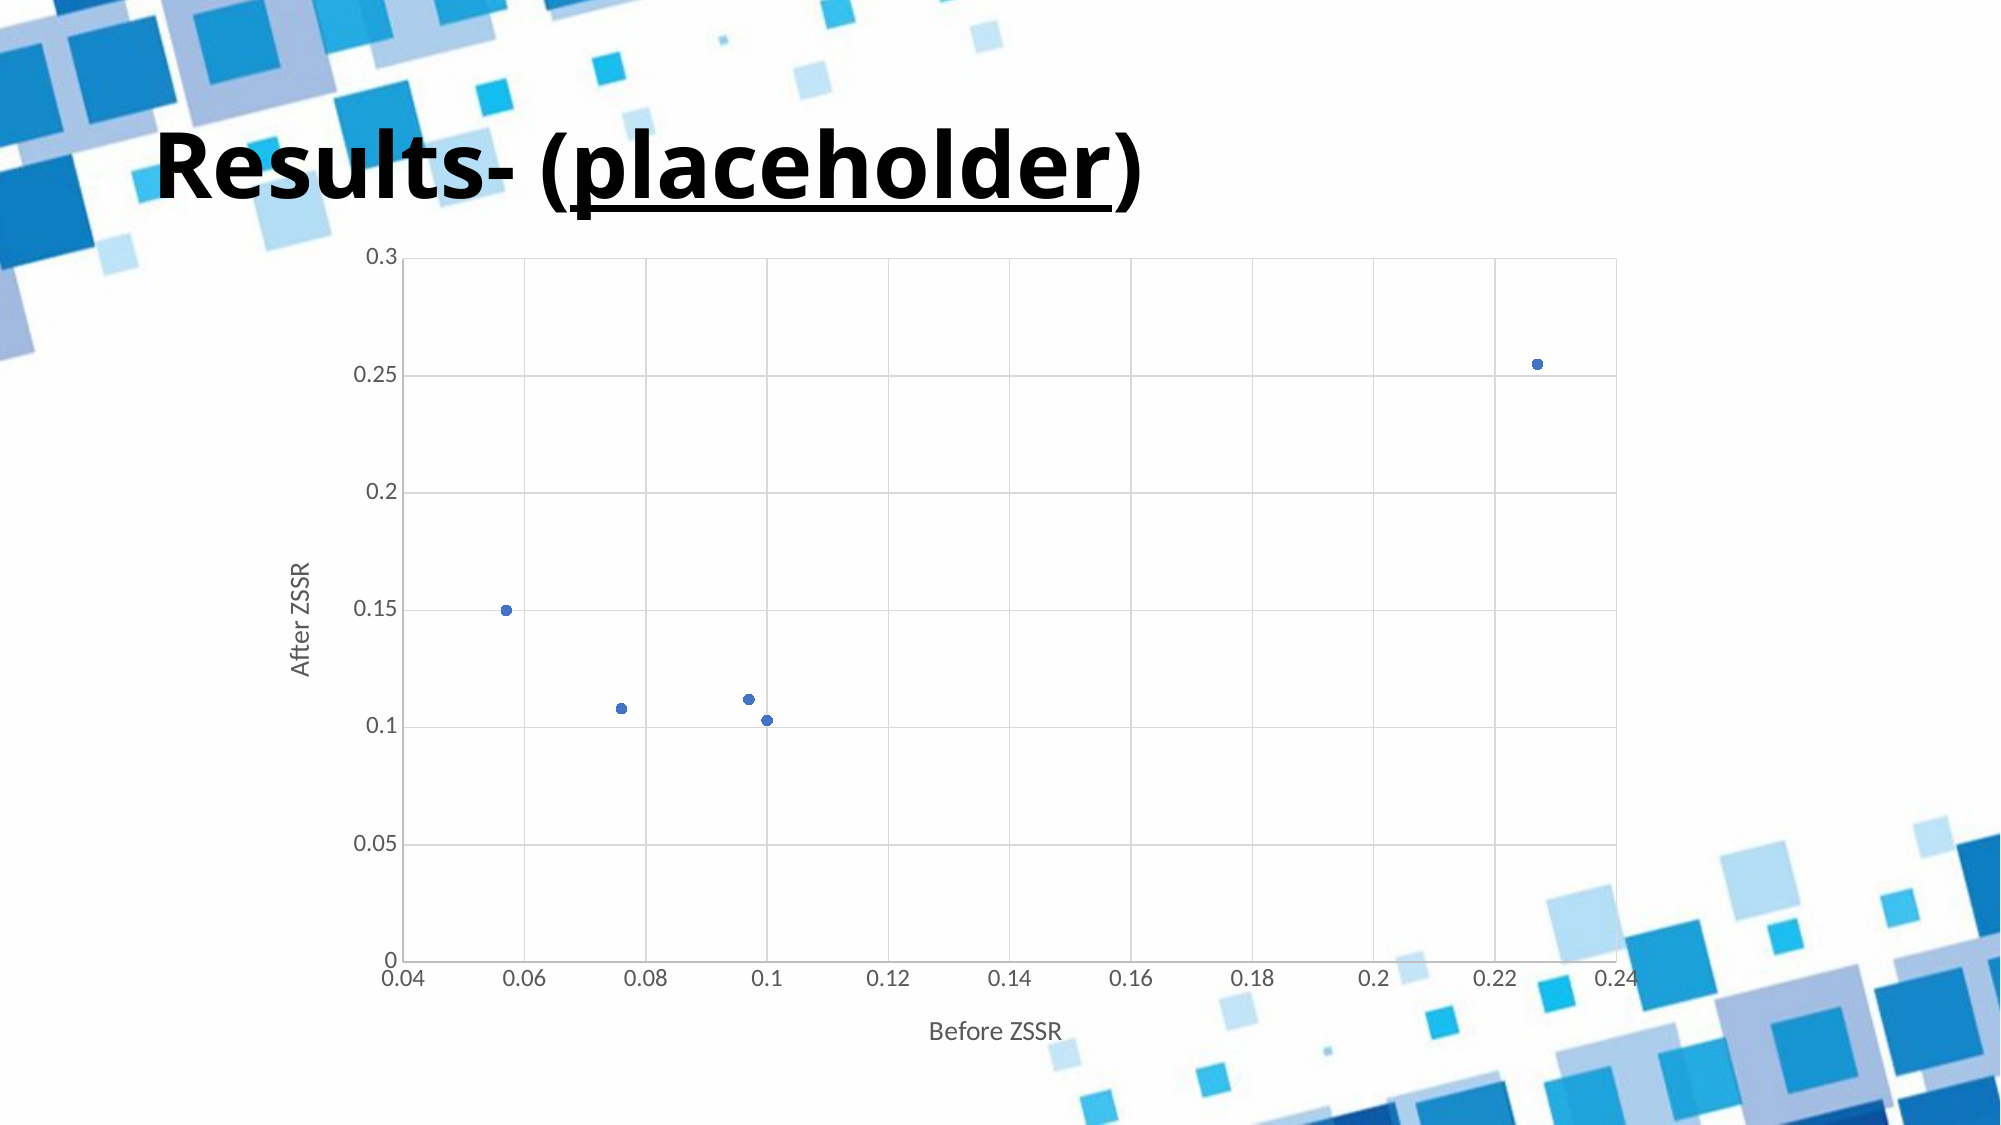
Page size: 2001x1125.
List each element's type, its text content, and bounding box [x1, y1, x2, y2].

picture [0, 0, 2001, 1125]
title Results- (placeholder) [137, 59, 1863, 278]
chart [252, 229, 1667, 1082]
